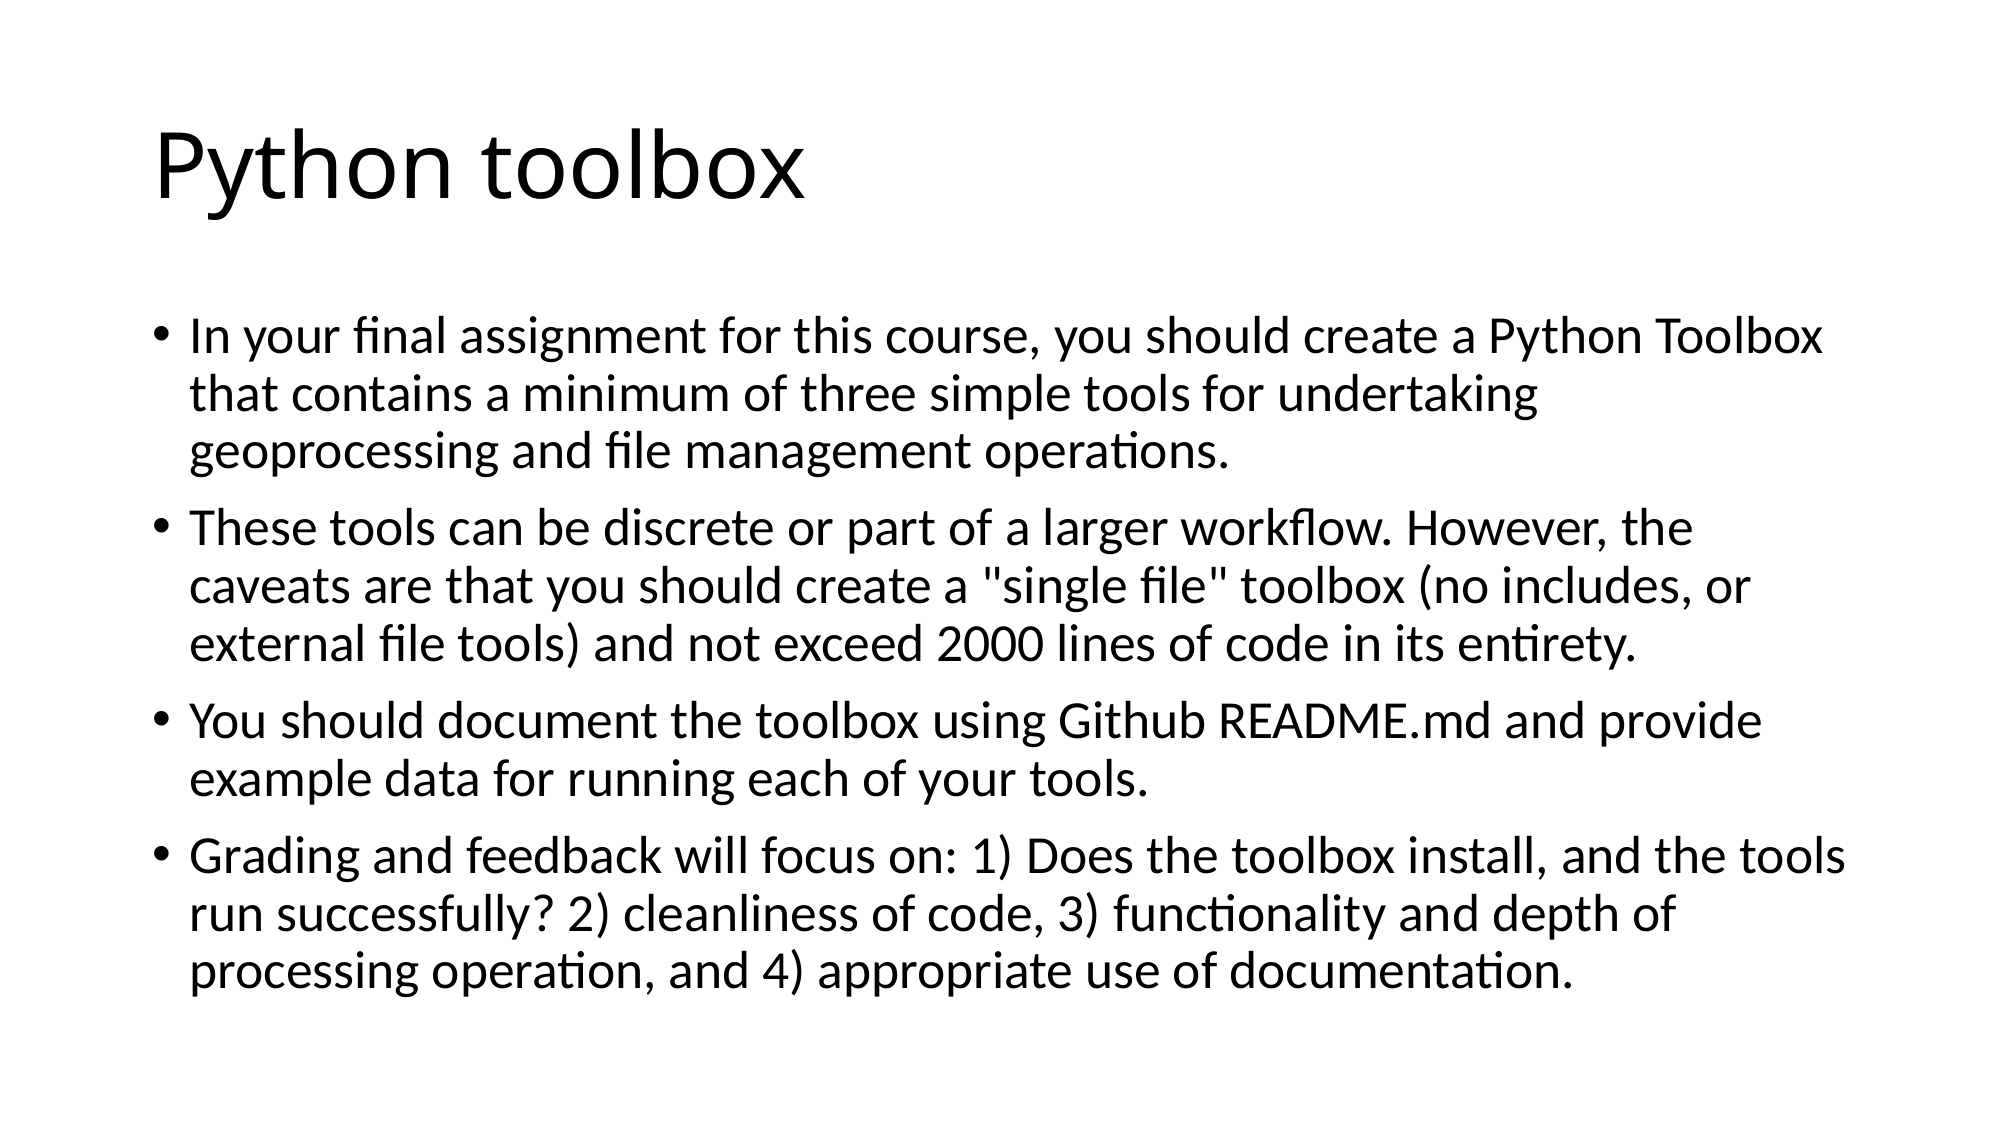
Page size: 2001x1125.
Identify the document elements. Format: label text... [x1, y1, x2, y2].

list In your final assignment for this course, you should create a Python Toolbox that contains a minimum of three simple tools for undertaking geoprocessing and file management operations. These tools can be discrete or part of a larger workflow. However, the caveats are that you should create a "single file" toolbox (no includes, or external file tools) and not exceed 2000 lines of code in its entirety. You should document the toolbox using Github README.md and provide example data for running each of your tools. Grading and feedback will focus on: 1) Does the toolbox install, and the tools run successfully? 2) cleanliness of code, 3) functionality and depth of processing operation, and 4) appropriate use of documentation. [137, 299, 1863, 1014]
title Python toolbox [137, 59, 1863, 278]
